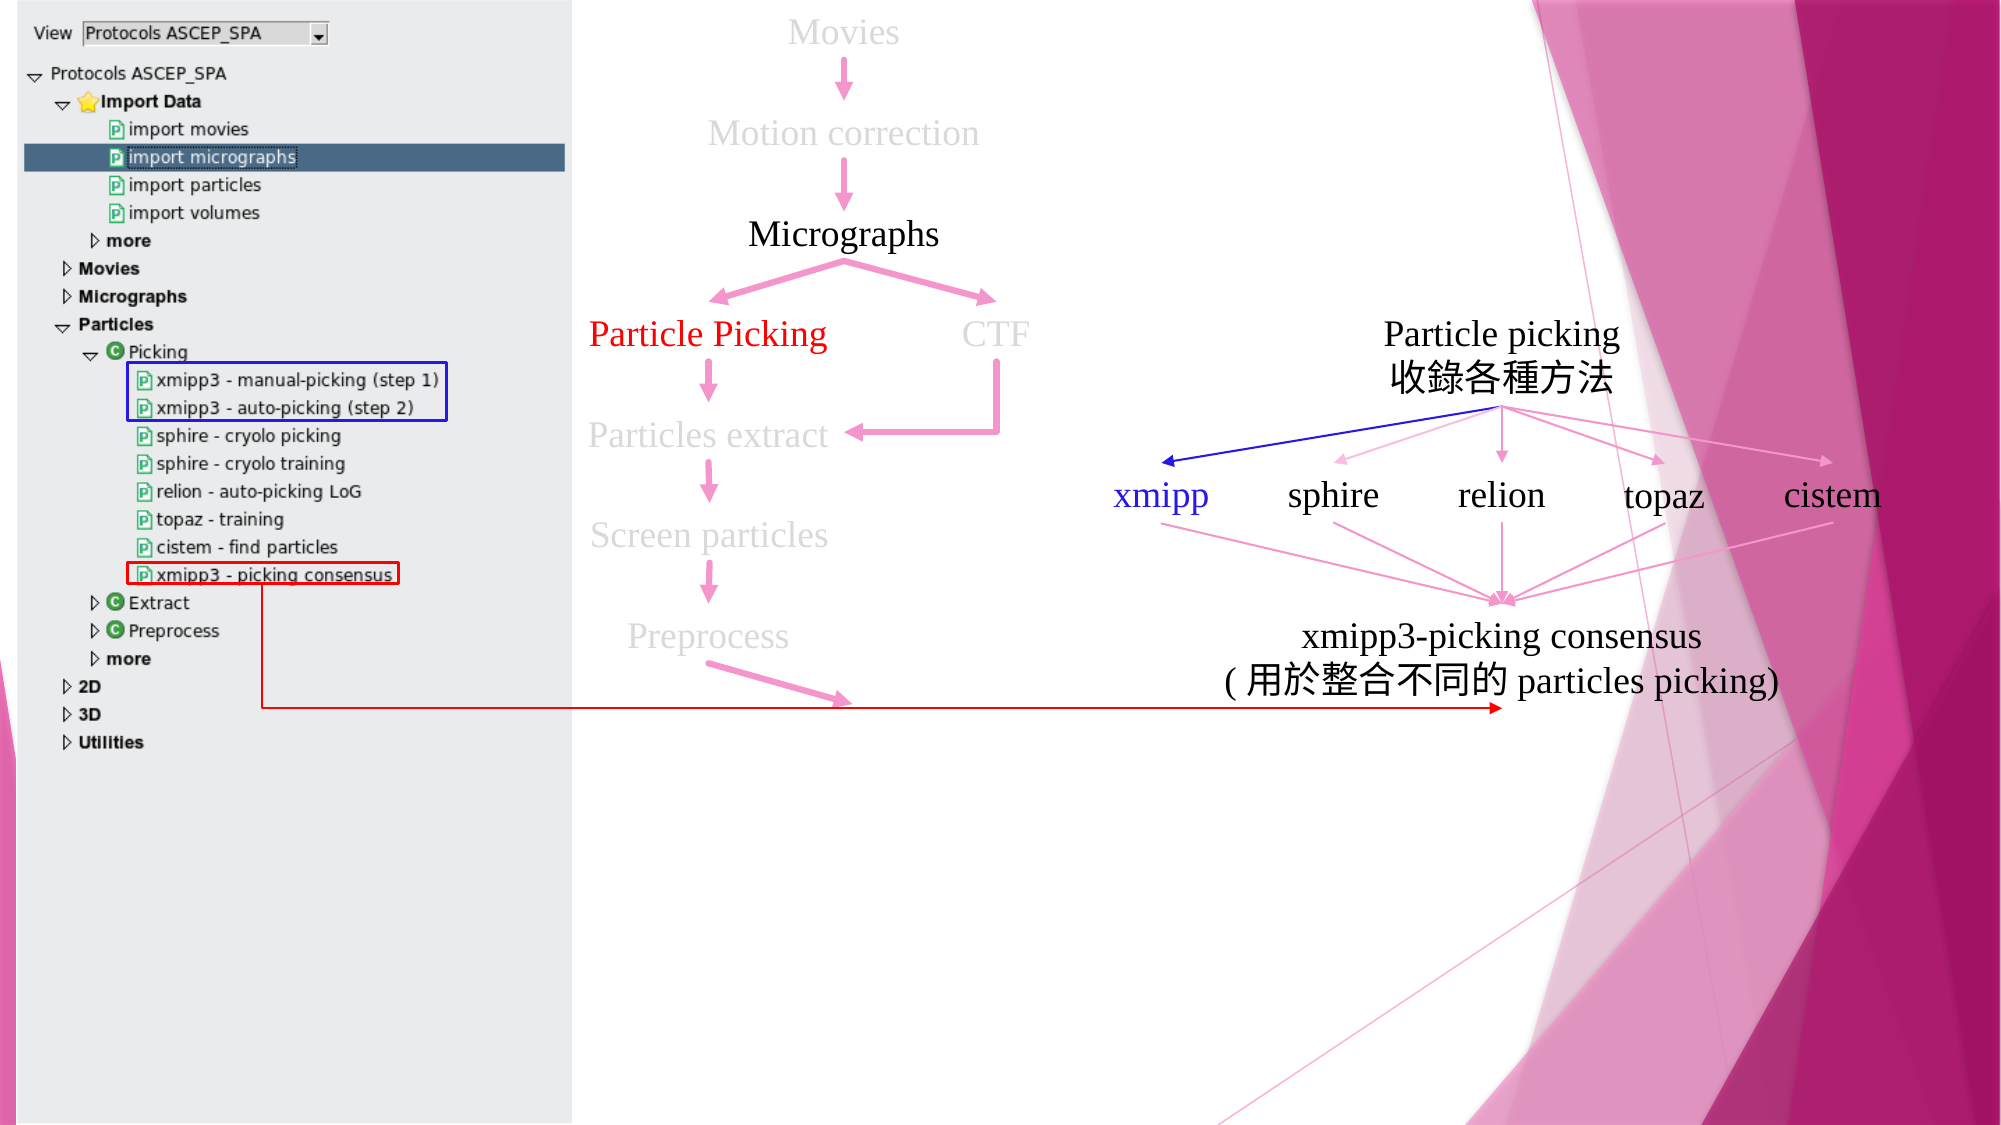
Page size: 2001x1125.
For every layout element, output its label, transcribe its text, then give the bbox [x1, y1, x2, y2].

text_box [1333, 407, 1498, 464]
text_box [1501, 523, 1666, 604]
text_box Motion correction [692, 100, 996, 161]
text_box Particle picking 收錄各種方法 [1368, 301, 1636, 405]
text_box CTF [947, 301, 1046, 362]
text_box Screen particles [577, 502, 845, 563]
text_box Particle Picking [577, 301, 843, 362]
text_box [707, 261, 842, 303]
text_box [1161, 522, 1333, 605]
text_box cistem [1768, 462, 1897, 523]
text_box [1667, 407, 1834, 464]
text_box Particles extract [577, 402, 845, 462]
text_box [1665, 522, 1834, 605]
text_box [1501, 407, 1666, 465]
text_box sphire [1273, 472, 1395, 522]
text_box relion [1443, 473, 1561, 521]
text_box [843, 261, 997, 303]
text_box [261, 582, 1503, 710]
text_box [885, 321, 957, 474]
text_box Micrographs [733, 201, 955, 260]
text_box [1333, 522, 1498, 605]
text_box xmipp [1098, 462, 1225, 523]
picture [15, 0, 573, 1125]
text_box Movies [772, 0, 916, 60]
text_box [707, 462, 711, 504]
text_box xmipp3-picking consensus (用於整合不同的particles picking) [1507, 612, 1795, 709]
text_box topaz [1609, 472, 1721, 522]
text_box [1161, 407, 1332, 464]
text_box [707, 562, 711, 582]
